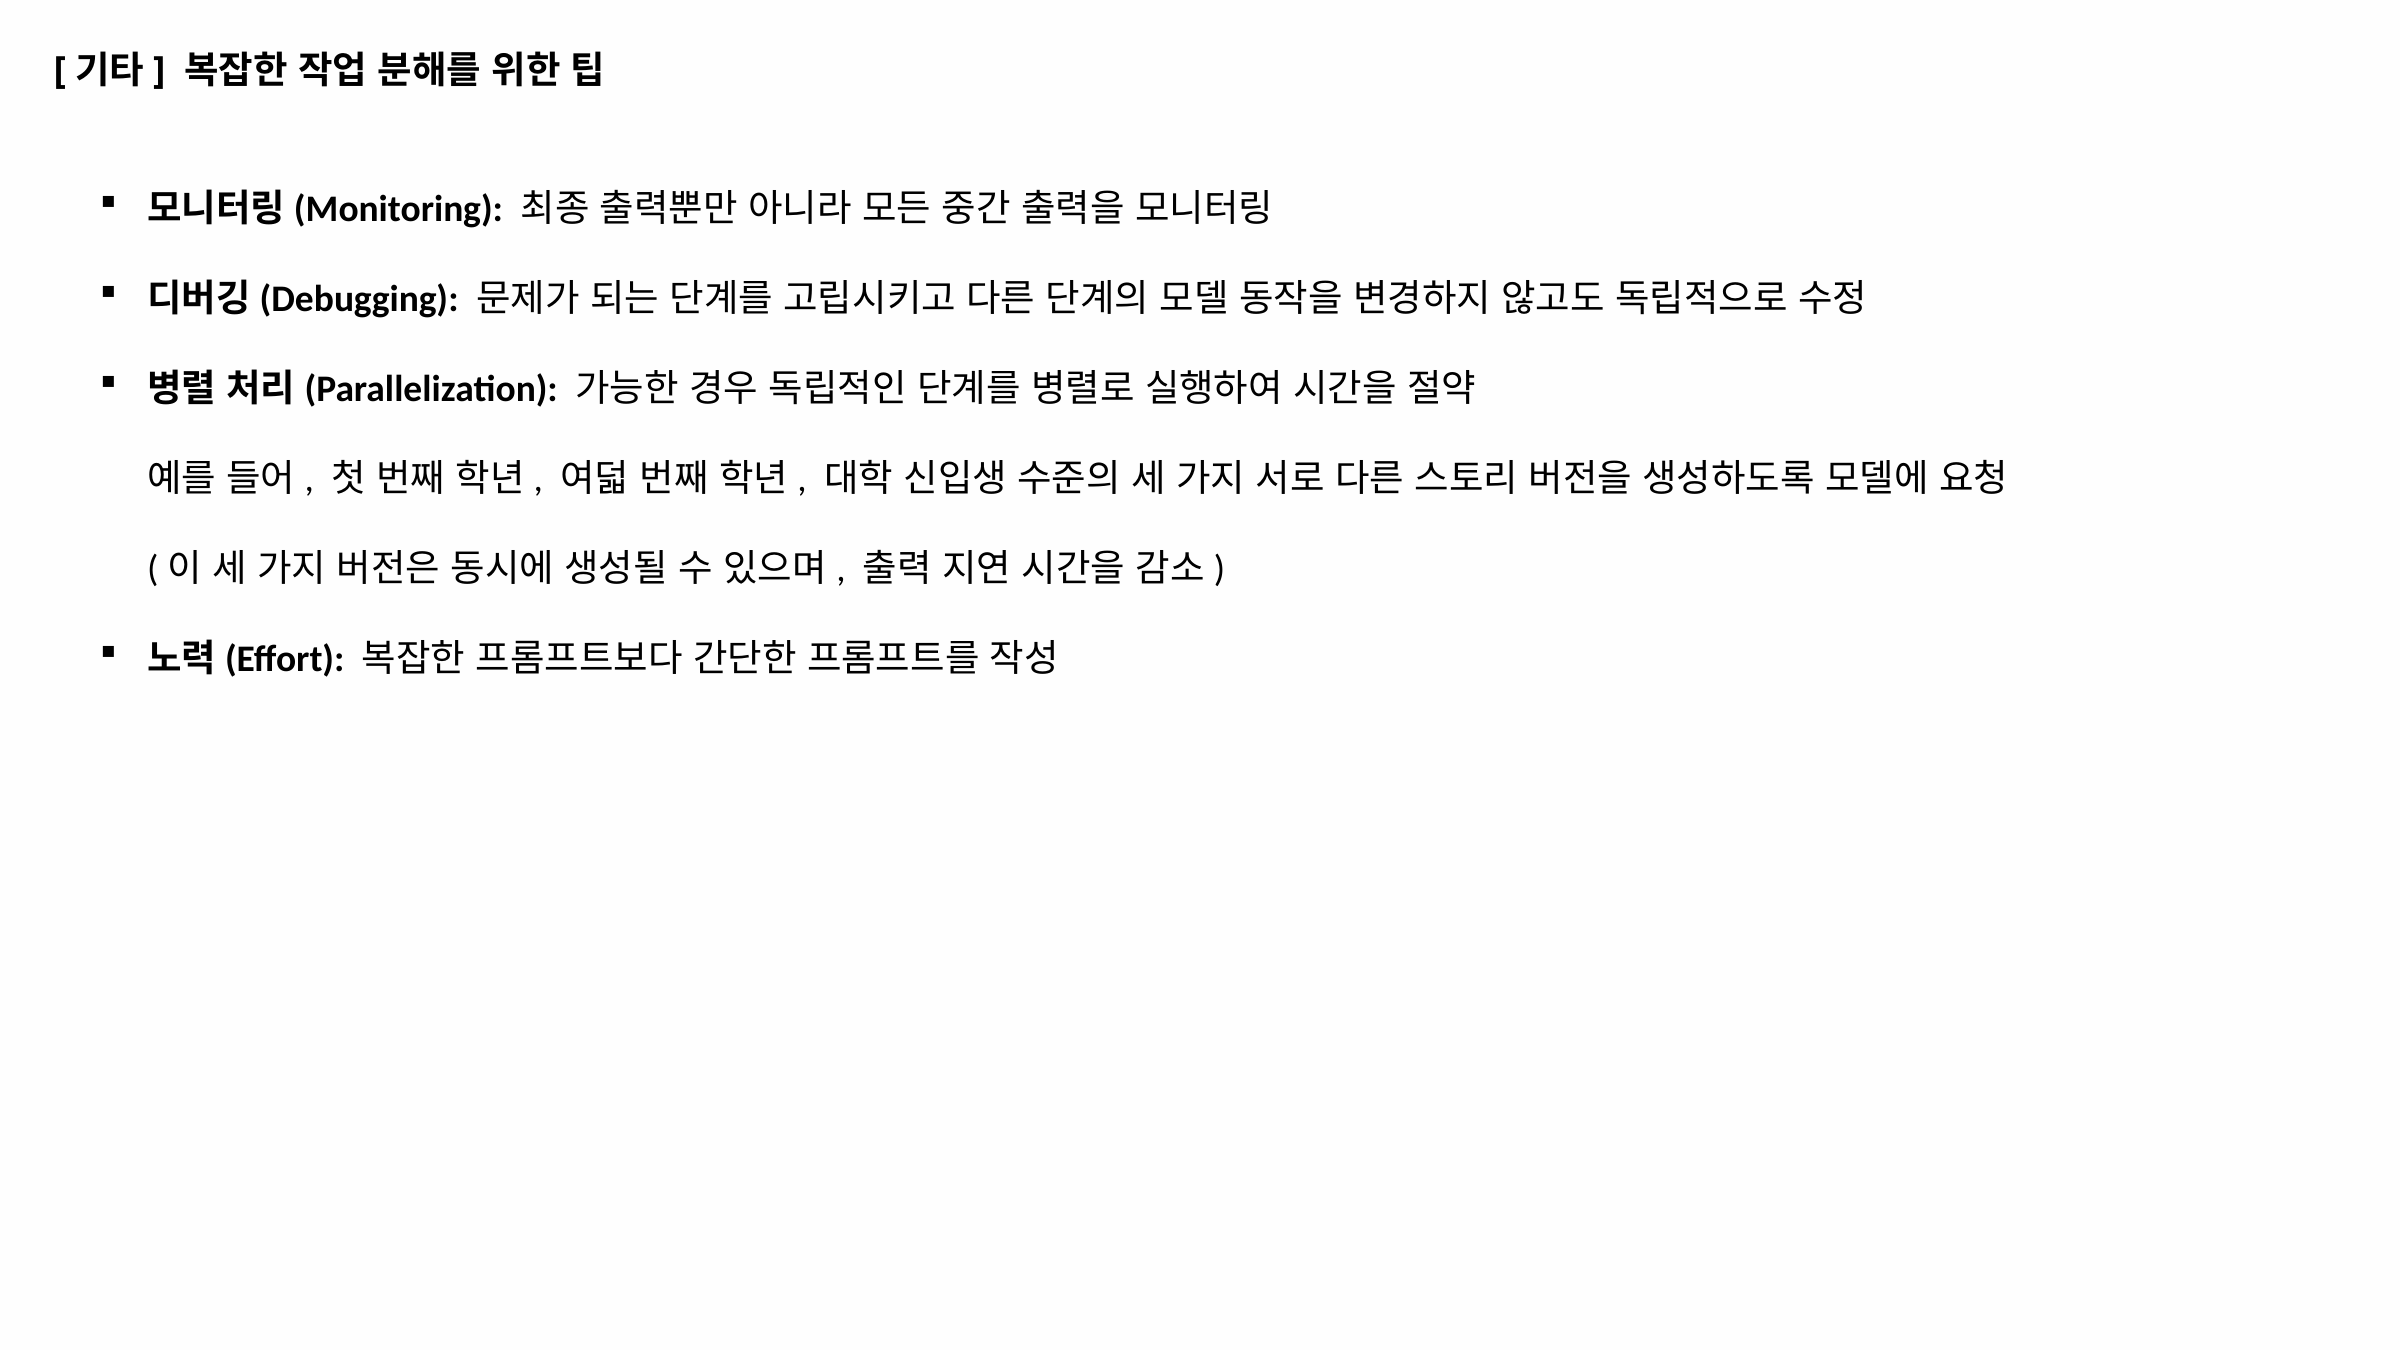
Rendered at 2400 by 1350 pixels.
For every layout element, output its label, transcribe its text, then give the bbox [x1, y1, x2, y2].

text_box 모니터링(Monitoring): 최종 출력뿐만 아니라 모든 중간 출력을 모니터링 디버깅(Debugging): 문제가 되는 단계를 고립시키고 다른 단계의 모델 동작을 변경하지 않고도 독립적으로 수정 병렬 처리(Parallelization): 가능한 경우 독립적인 단계를 병렬로 실행하여 시간을 절약 예를 들어, 첫 번째 학년, 여덟 번째 학년, 대학 신입생 수준의 세 가지 서로 다른 스토리 버전을 생성하도록 모델에 요청 (이 세 가지 버전은 동시에 생성될 수 있으며, 출력 지연 시간을 감소) 노력(Effort): 복잡한 프롬프트보다 간단한 프롬프트를 작성 [85, 131, 2293, 687]
text_box [기타] 복잡한 작업 분해를 위한 팁 [38, 38, 621, 99]
